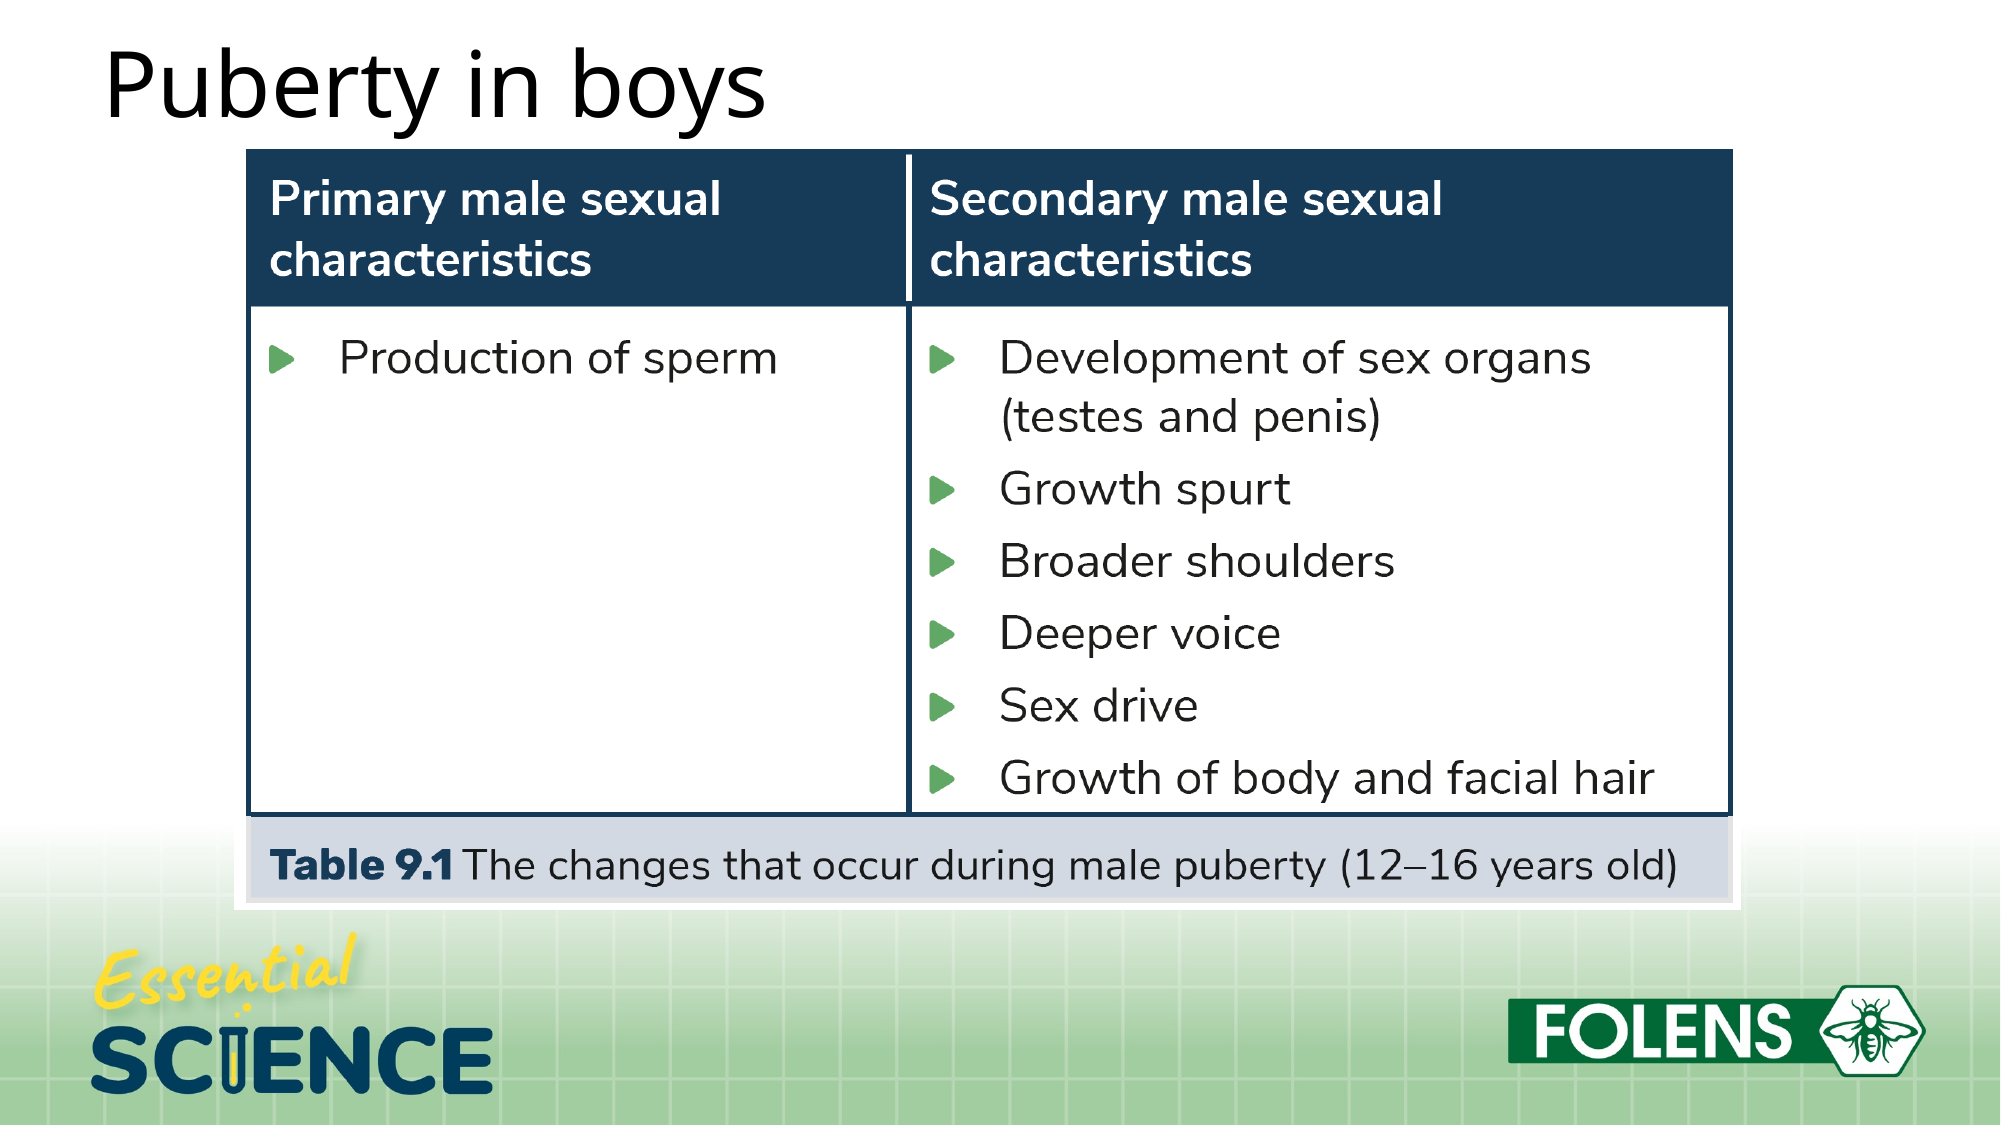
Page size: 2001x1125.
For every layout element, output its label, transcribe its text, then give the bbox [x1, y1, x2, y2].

picture [0, 0, 2001, 1125]
title Puberty in boys [87, 0, 1813, 176]
